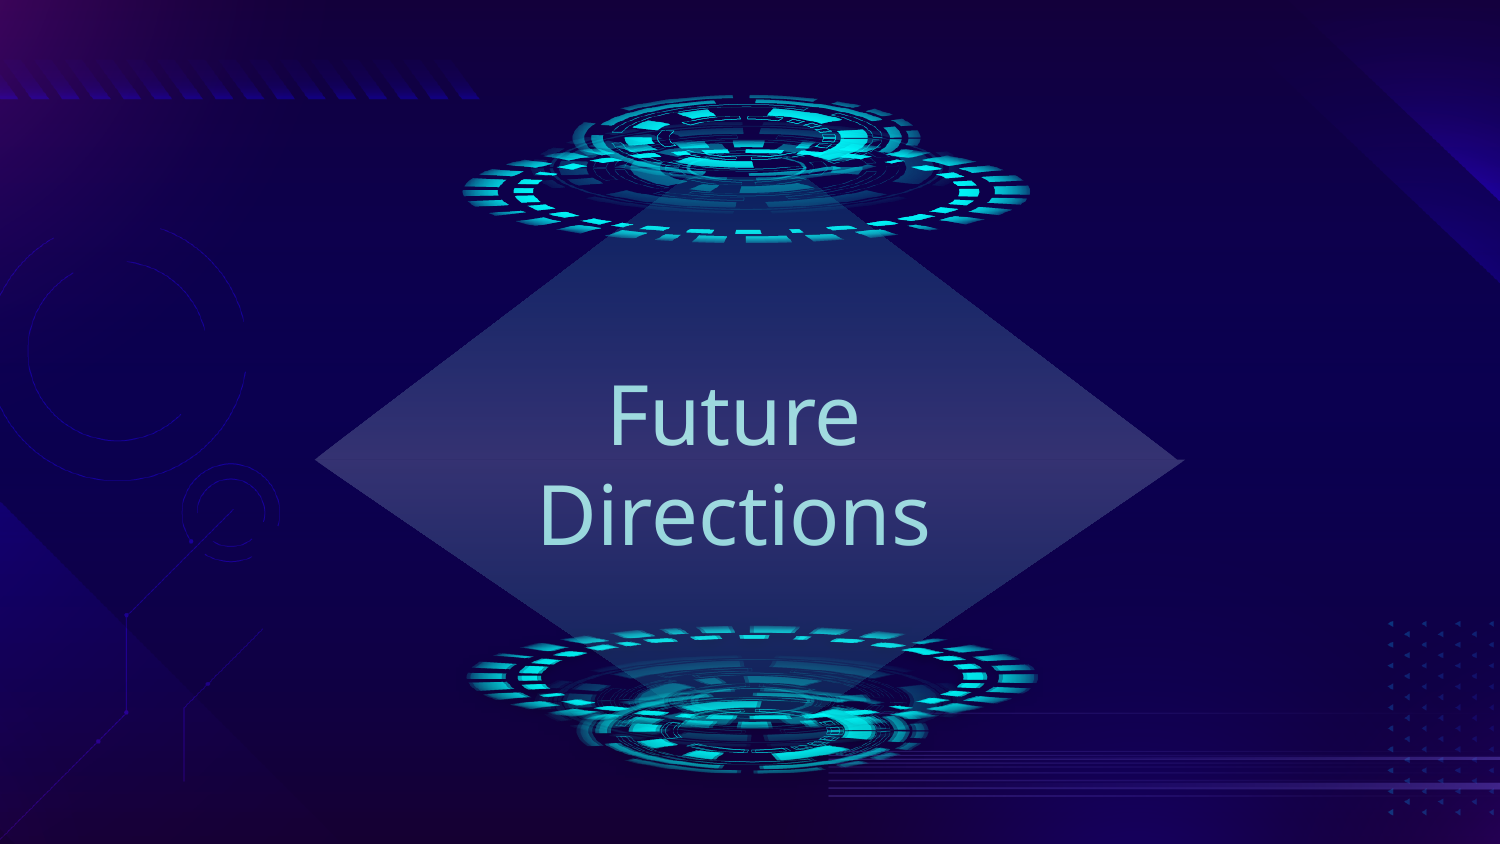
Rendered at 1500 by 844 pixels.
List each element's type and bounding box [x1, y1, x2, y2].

text_box [312, 457, 1188, 561]
picture [0, 0, 1500, 844]
title [410, 528, 421, 536]
text_box [313, 317, 1178, 458]
